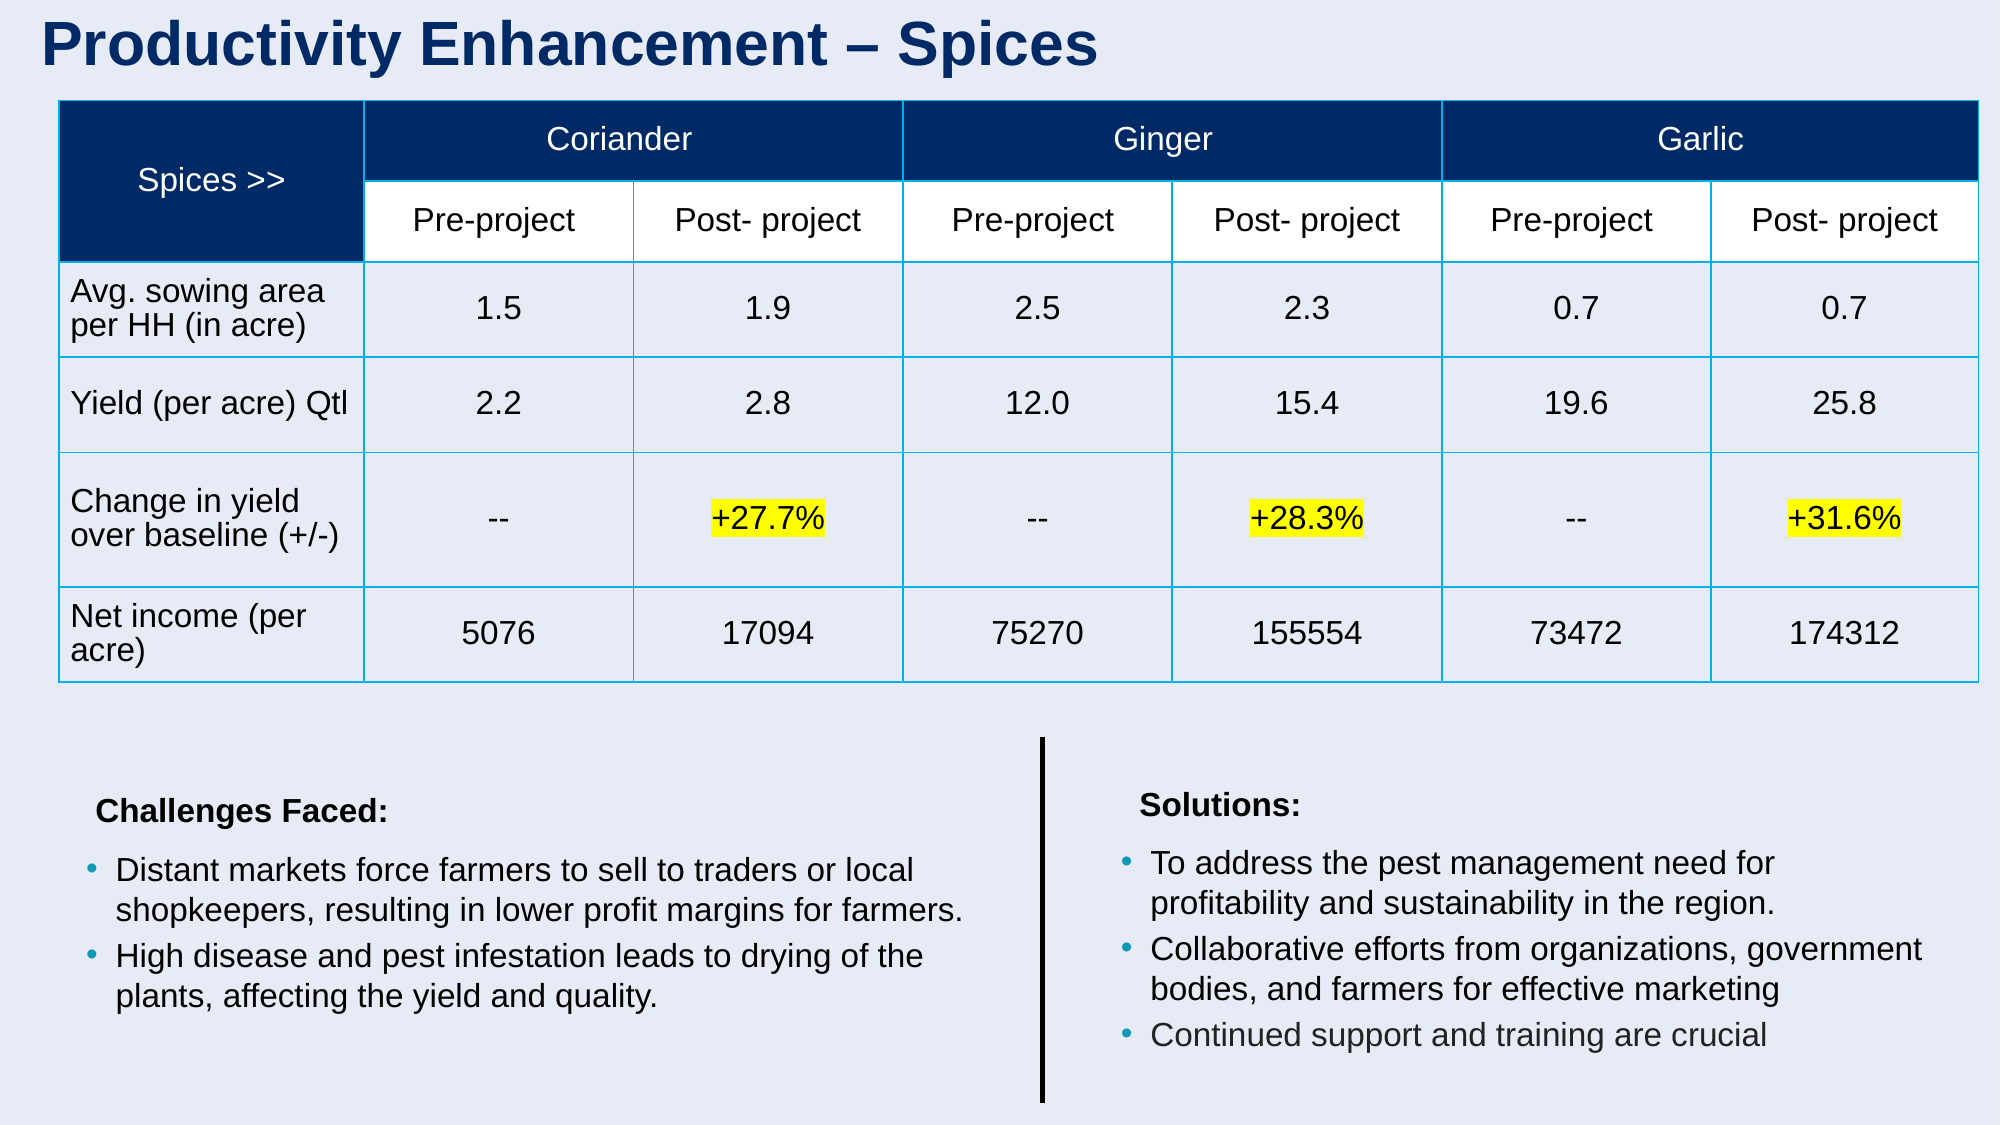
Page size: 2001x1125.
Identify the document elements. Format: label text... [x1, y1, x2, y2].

table_cell 2.5 [904, 263, 1171, 356]
table_header Coriander [365, 101, 902, 180]
table_cell 17094 [634, 588, 902, 681]
text_box Solutions: To address the pest management need for profitability and sustainability in the region. Collaborative efforts from organizations, government bodies, and farmers for effective marketing Continued support and training are crucial [1088, 775, 1955, 1061]
table_cell 0.7 [1443, 263, 1710, 356]
table_cell 0.7 [1712, 263, 1978, 356]
table_cell +28.3% [1173, 453, 1441, 586]
table_cell Pre-project [365, 182, 633, 261]
table_cell -- [1443, 453, 1710, 586]
table_cell 73472 [1443, 588, 1710, 681]
table_cell 12.0 [904, 358, 1171, 452]
table_cell 174312 [1712, 588, 1978, 681]
table_cell Avg. sowing area per HH (in acre) [60, 263, 363, 356]
table_cell 155554 [1173, 588, 1441, 681]
table_cell 2.3 [1173, 263, 1441, 356]
table_cell 5076 [365, 588, 633, 681]
table_cell -- [365, 453, 633, 586]
table_cell +31.6% [1712, 453, 1978, 586]
table_cell 15.4 [1173, 358, 1441, 452]
table_cell 75270 [904, 588, 1171, 681]
table_header Garlic [1443, 101, 1978, 180]
table_cell Pre-project [1443, 182, 1710, 261]
table_cell Net income (per acre) [60, 588, 363, 681]
table_cell 19.6 [1443, 358, 1710, 452]
table_cell 2.2 [365, 358, 633, 452]
table_cell 25.8 [1712, 358, 1978, 452]
table_cell Pre-project [904, 182, 1171, 261]
text_box Productivity Enhancement – Spices [21, 0, 1653, 101]
table_cell Post- project [1173, 182, 1441, 261]
text_box Challenges Faced: Distant markets force farmers to sell to traders or local shopkeepers, resulting in lower profit margins for farmers. High disease and pest infestation leads to drying of the plants, affecting the yield and quality. [53, 782, 998, 1022]
table_cell Yield (per acre) Qtl [60, 358, 363, 452]
table_cell 1.9 [634, 263, 902, 356]
table_cell 1.5 [365, 263, 633, 356]
table_header Spices >> [60, 101, 363, 261]
table_cell 2.8 [634, 358, 902, 452]
table_header Ginger [904, 101, 1441, 180]
table_cell Change in yield over baseline (+/-) [60, 453, 363, 586]
table_cell Post- project [634, 182, 902, 261]
table_cell -- [904, 453, 1171, 586]
table_cell +27.7% [634, 453, 902, 586]
table_cell Post- project [1712, 182, 1978, 261]
